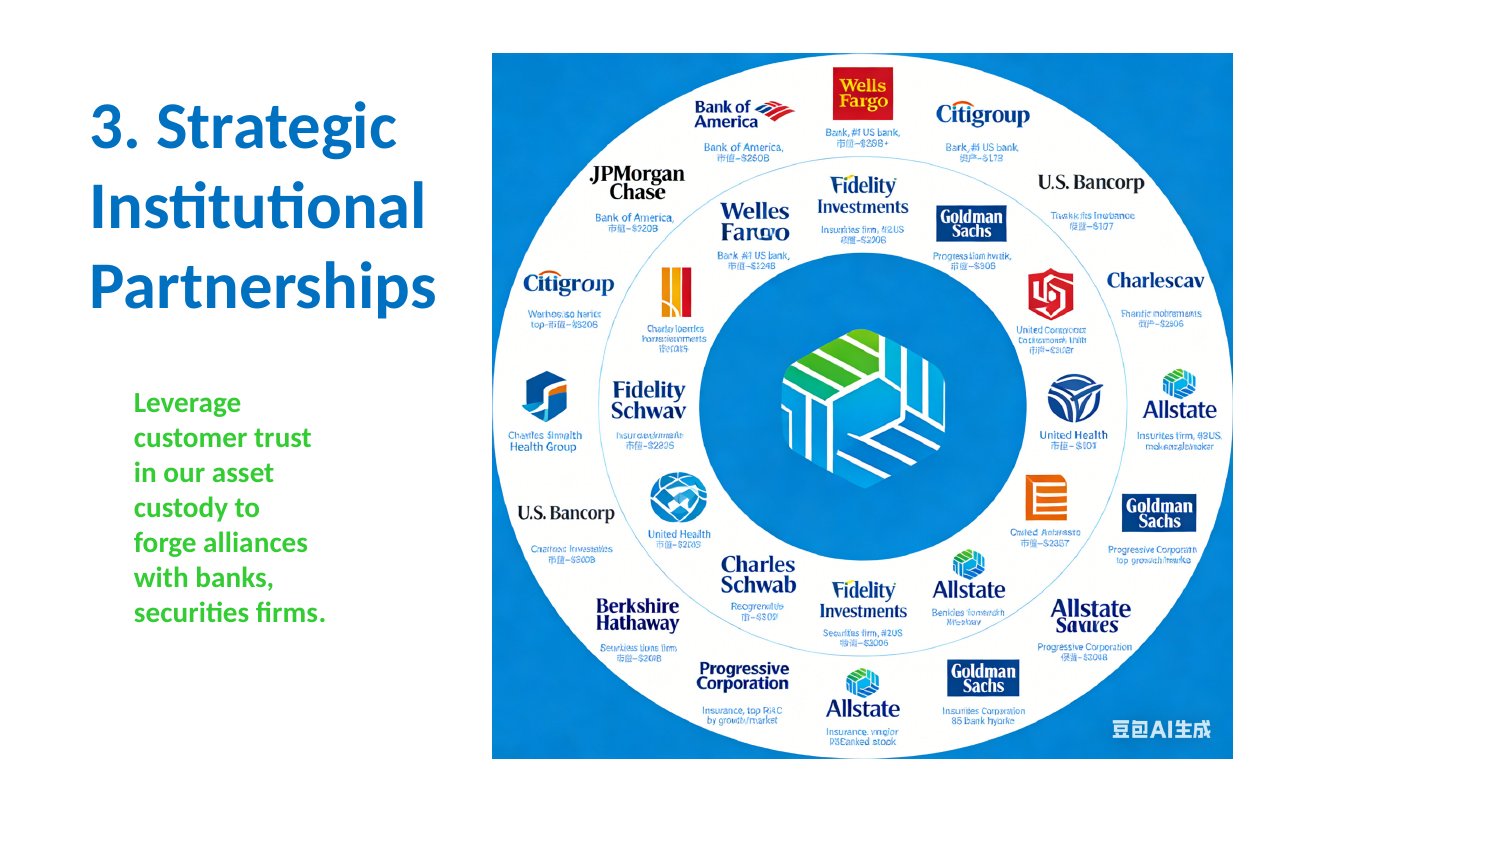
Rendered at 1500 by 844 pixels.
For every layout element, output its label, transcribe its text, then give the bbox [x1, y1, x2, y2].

text_box 3. Strategic Institutional Partnerships [74, 74, 469, 330]
picture [491, 53, 1233, 760]
text_box Leverage customer trust in our asset custody to forge alliances with banks, securities firms. [119, 376, 342, 636]
